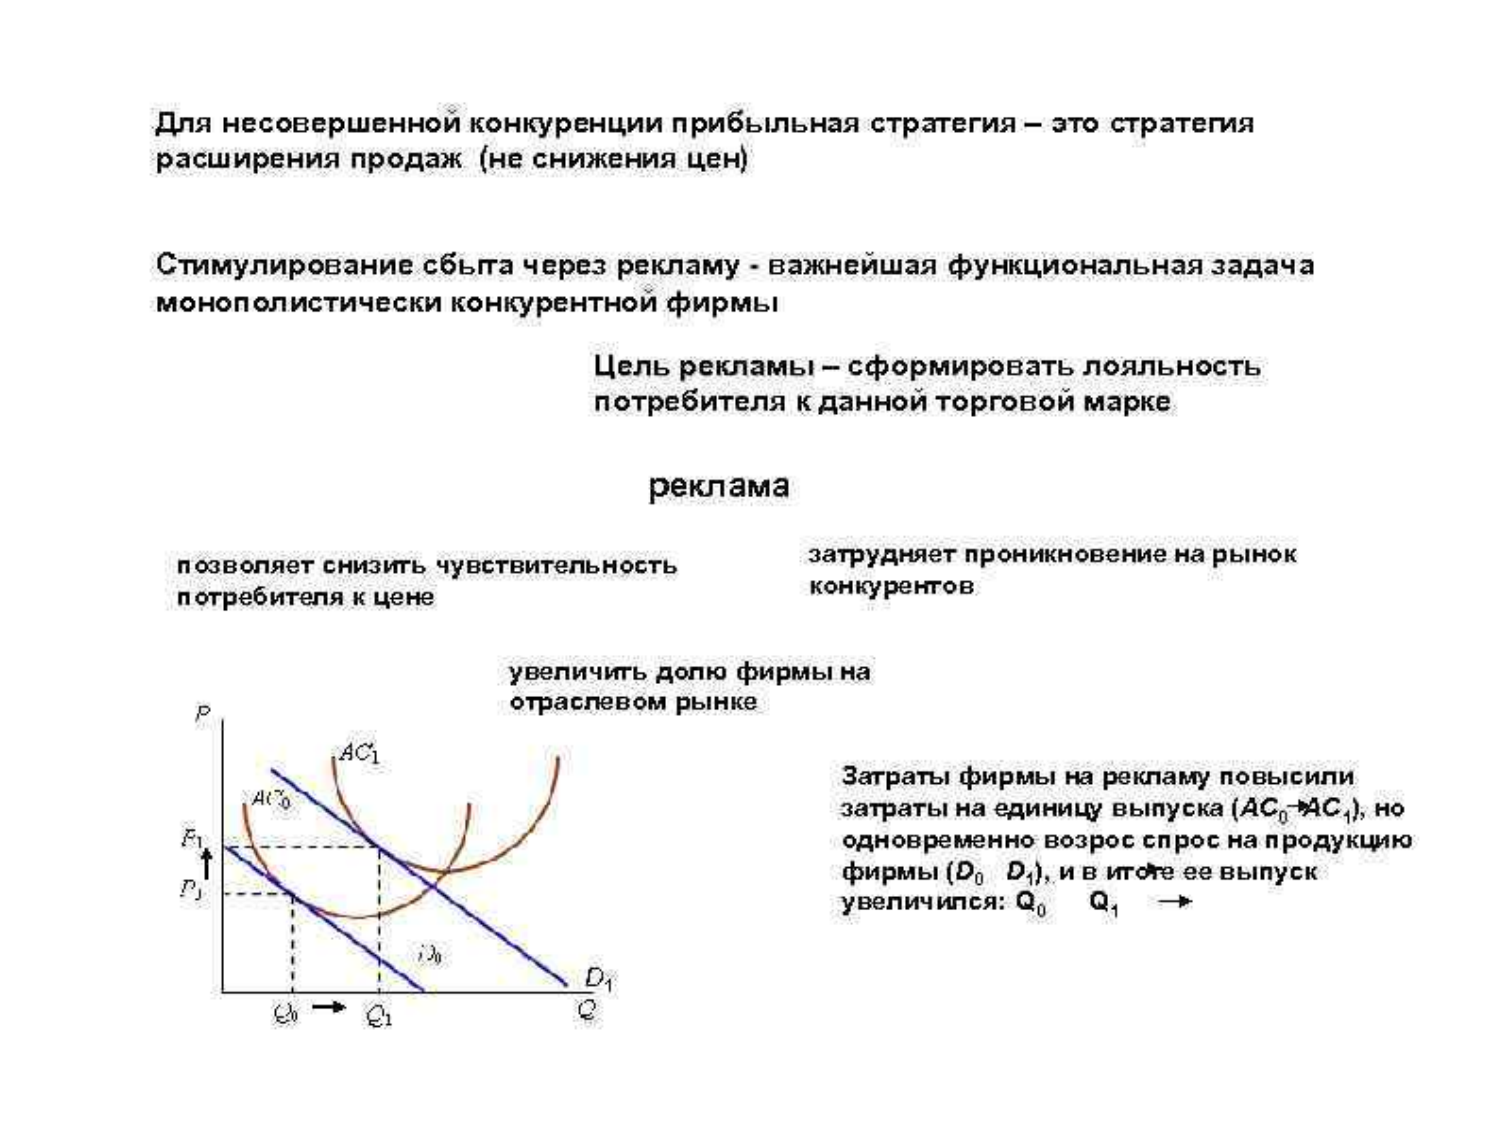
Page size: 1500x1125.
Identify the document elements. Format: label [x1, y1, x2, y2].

picture [105, 58, 1466, 1067]
